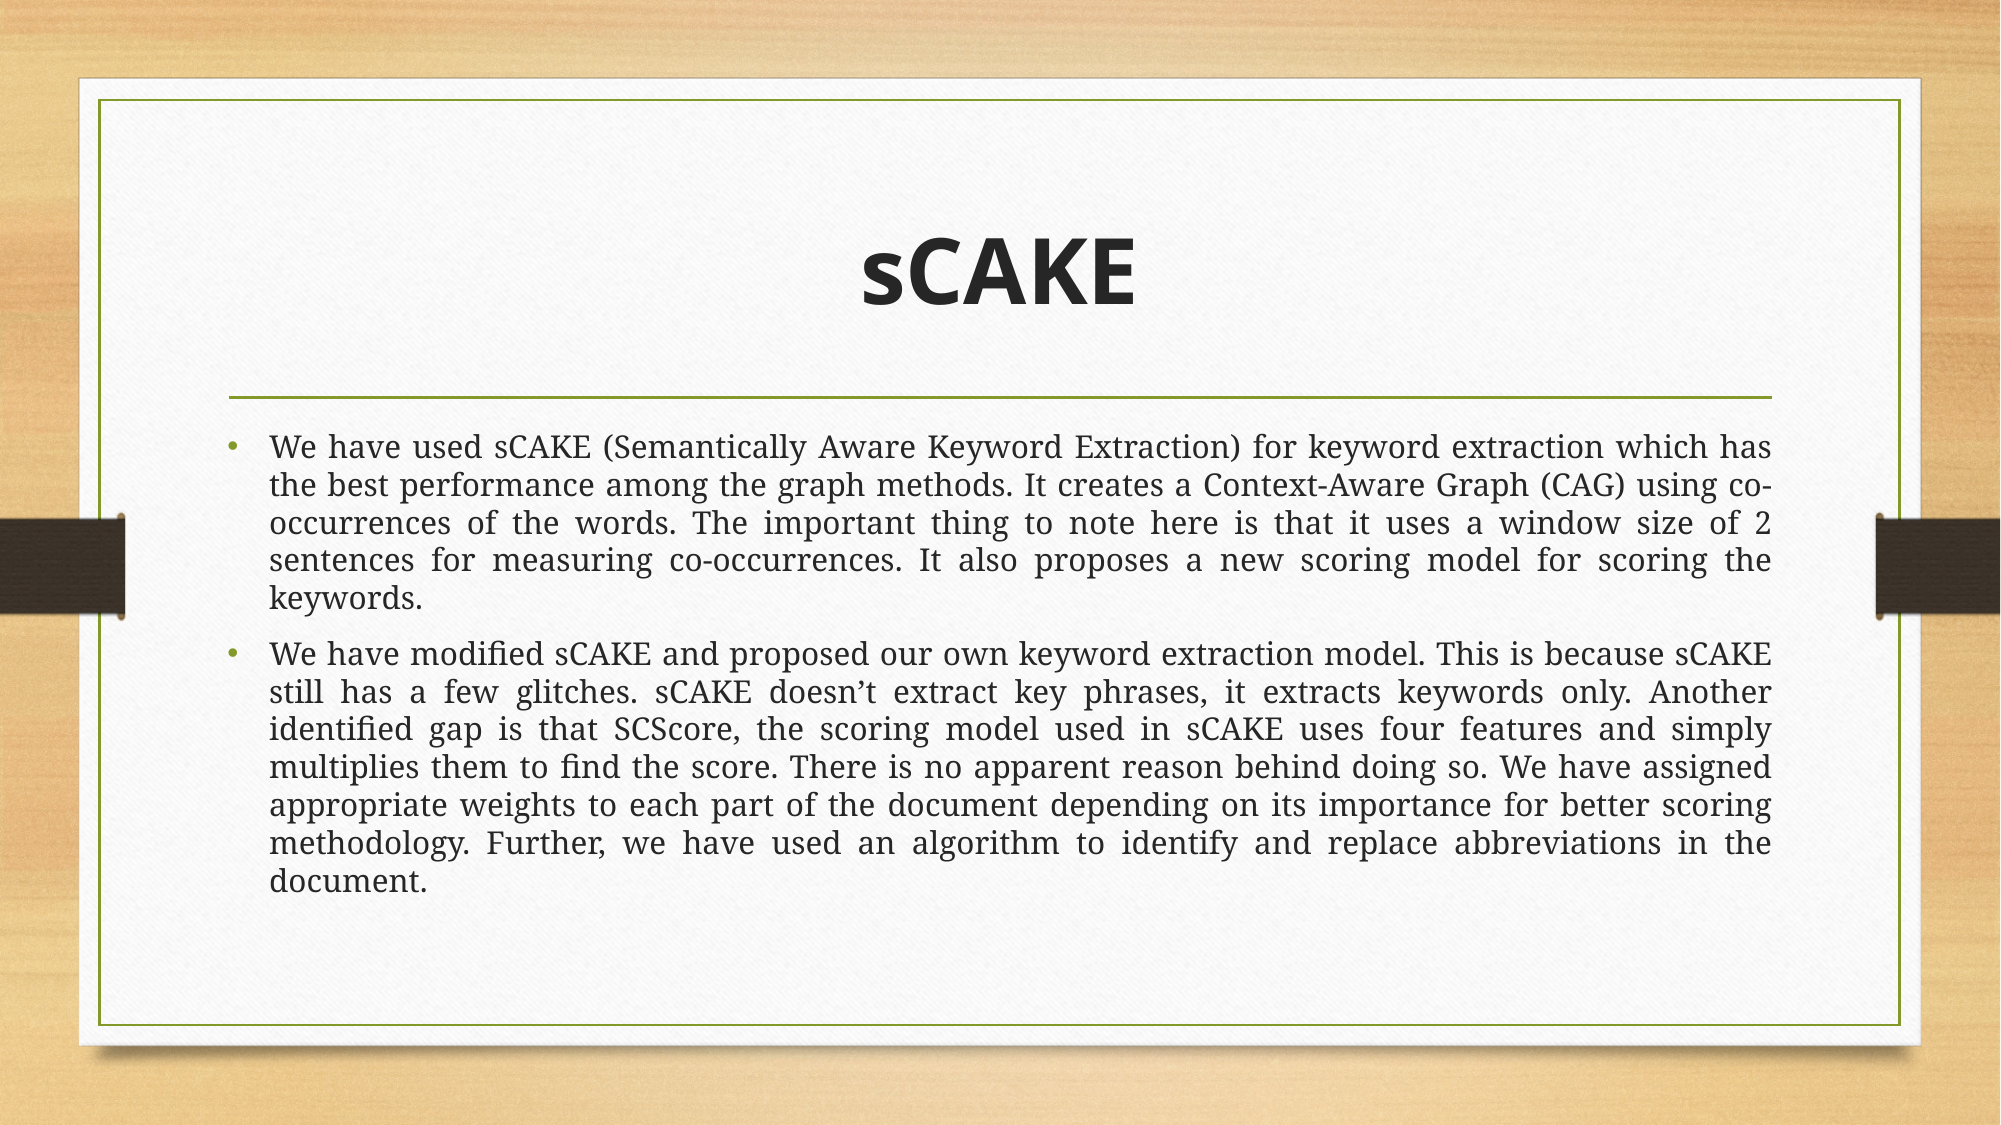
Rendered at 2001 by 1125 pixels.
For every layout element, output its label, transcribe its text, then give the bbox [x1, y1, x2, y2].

picture [0, 0, 2001, 1125]
title sCAKE [212, 161, 1788, 375]
list We have used sCAKE (Semantically Aware Keyword Extraction) for keyword extraction which has the best performance among the graph methods. It creates a Context-Aware Graph (CAG) using co-occurrences of the words. The important thing to note here is that it uses a window size of 2 sentences for measuring co-occurrences. It also proposes a new scoring model for scoring the keywords. We have modified sCAKE and proposed our own keyword extraction model. This is because sCAKE still has a few glitches. sCAKE doesn’t extract key phrases, it extracts keywords only. Another identified gap is that SCScore, the scoring model used in sCAKE uses four features and simply multiplies them to find the score. There is no apparent reason behind doing so. We have assigned appropriate weights to each part of the document depending on its importance for better scoring methodology. Further, we have used an algorithm to identify and replace abbreviations in the document. [212, 419, 1788, 964]
